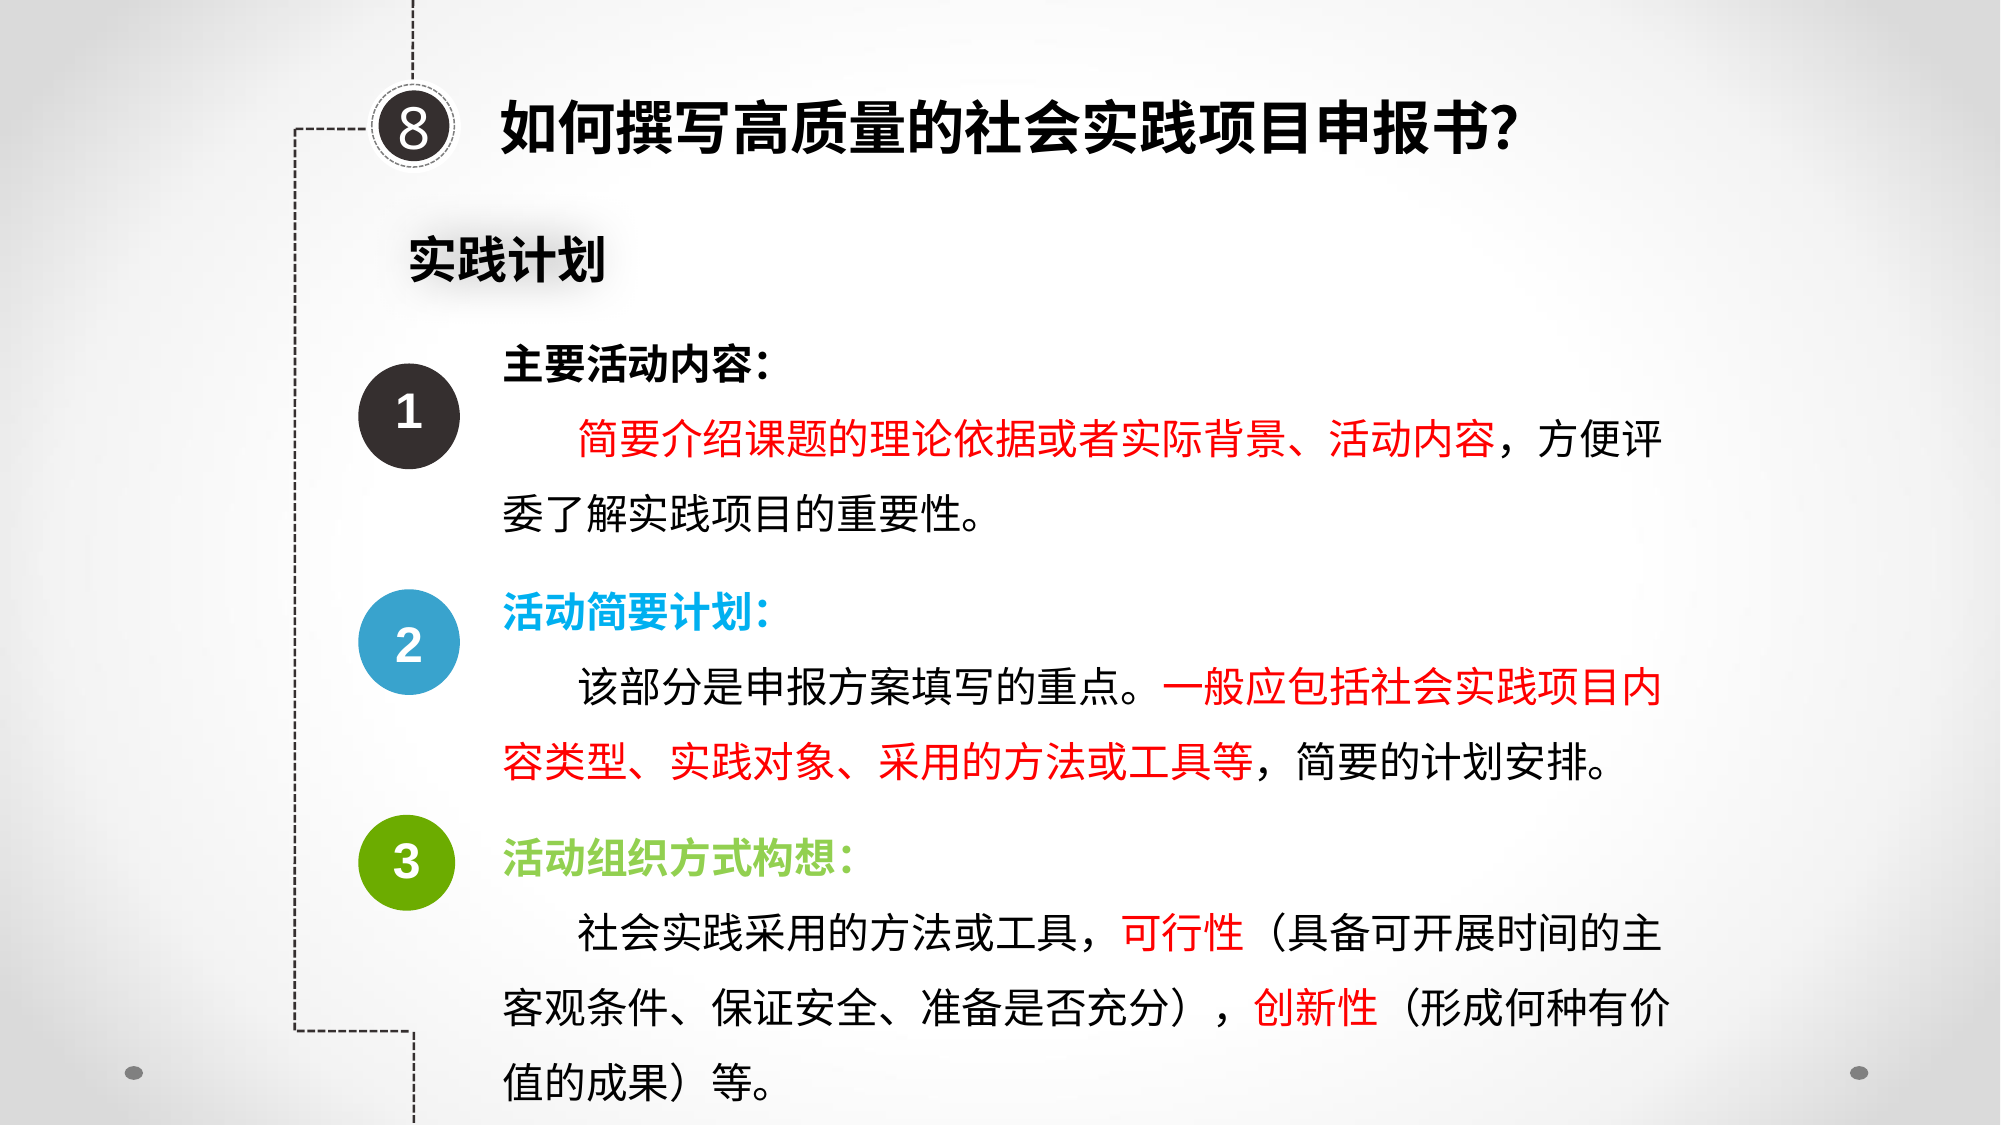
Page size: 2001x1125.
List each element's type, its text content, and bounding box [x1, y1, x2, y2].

text_box 1 [358, 363, 460, 470]
text_box 2 [358, 589, 460, 695]
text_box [366, 79, 462, 174]
text_box 如何撰写高质量的社会实践项目申报书？ [484, 76, 1591, 176]
text_box 3 [358, 814, 456, 911]
text_box 主要活动内容： 简要介绍课题的理论依据或者实际背景、活动内容，方便评委了解实践项目的重要性。 [487, 330, 1713, 545]
text_box 活动组织方式构想： 社会实践采用的方法或工具，可行性（具备可开展时间的主客观条件、保证安全、准备是否充分），创新性（形成何种有价值的成果）等。 [487, 799, 1713, 1114]
text_box 活动简要计划： 该部分是申报方案填写的重点。一般应包括社会实践项目内容类型、实践对象、采用的方法或工具等，简要的计划安排。 [487, 553, 1713, 794]
picture [0, 0, 2001, 1125]
